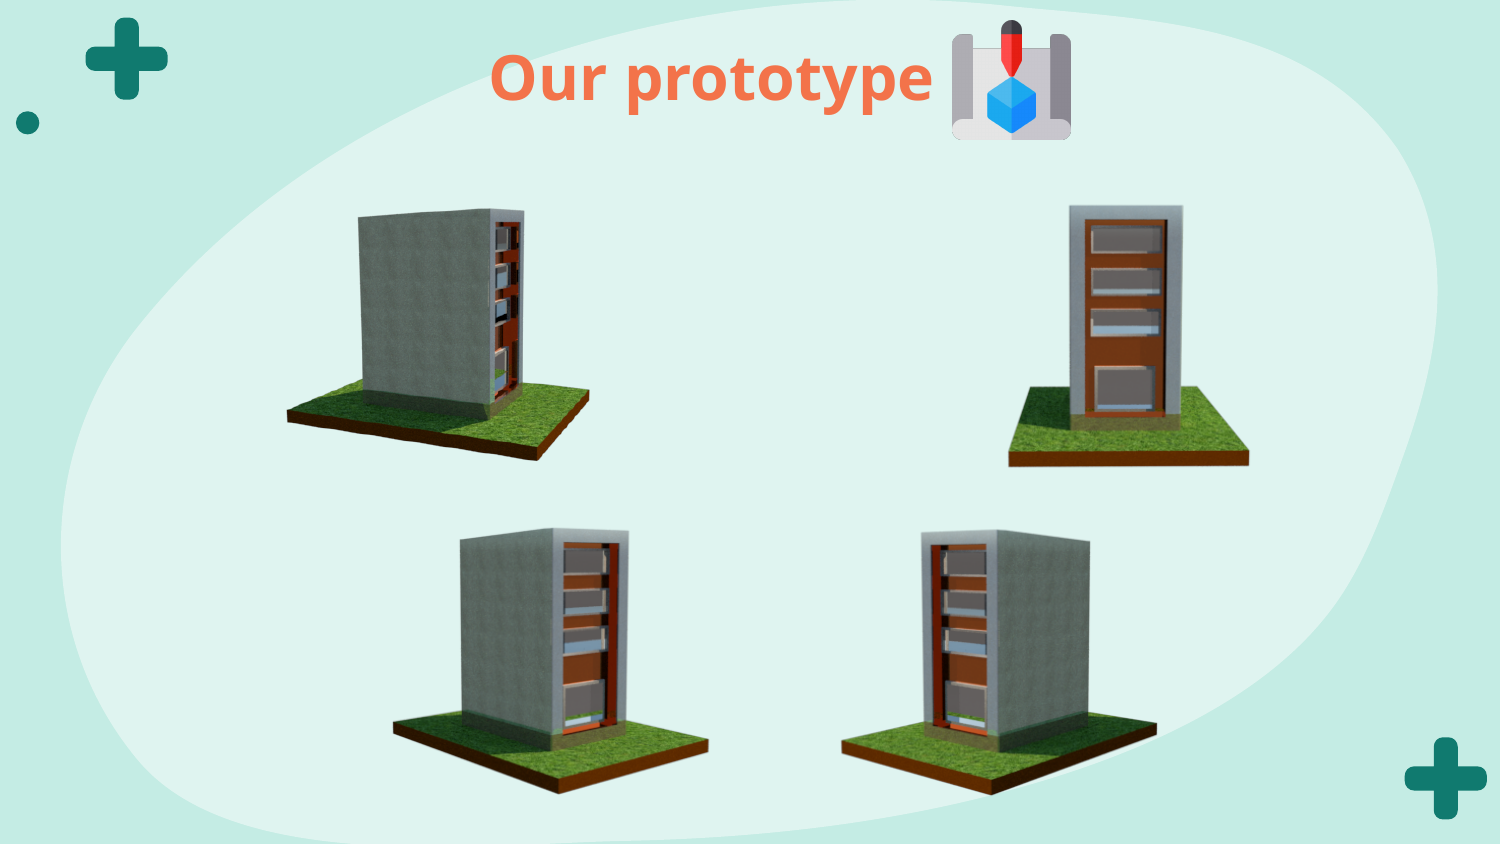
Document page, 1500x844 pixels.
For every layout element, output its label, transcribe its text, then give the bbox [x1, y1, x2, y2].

picture [126, 20, 1497, 844]
title Our prototype [395, 22, 947, 114]
